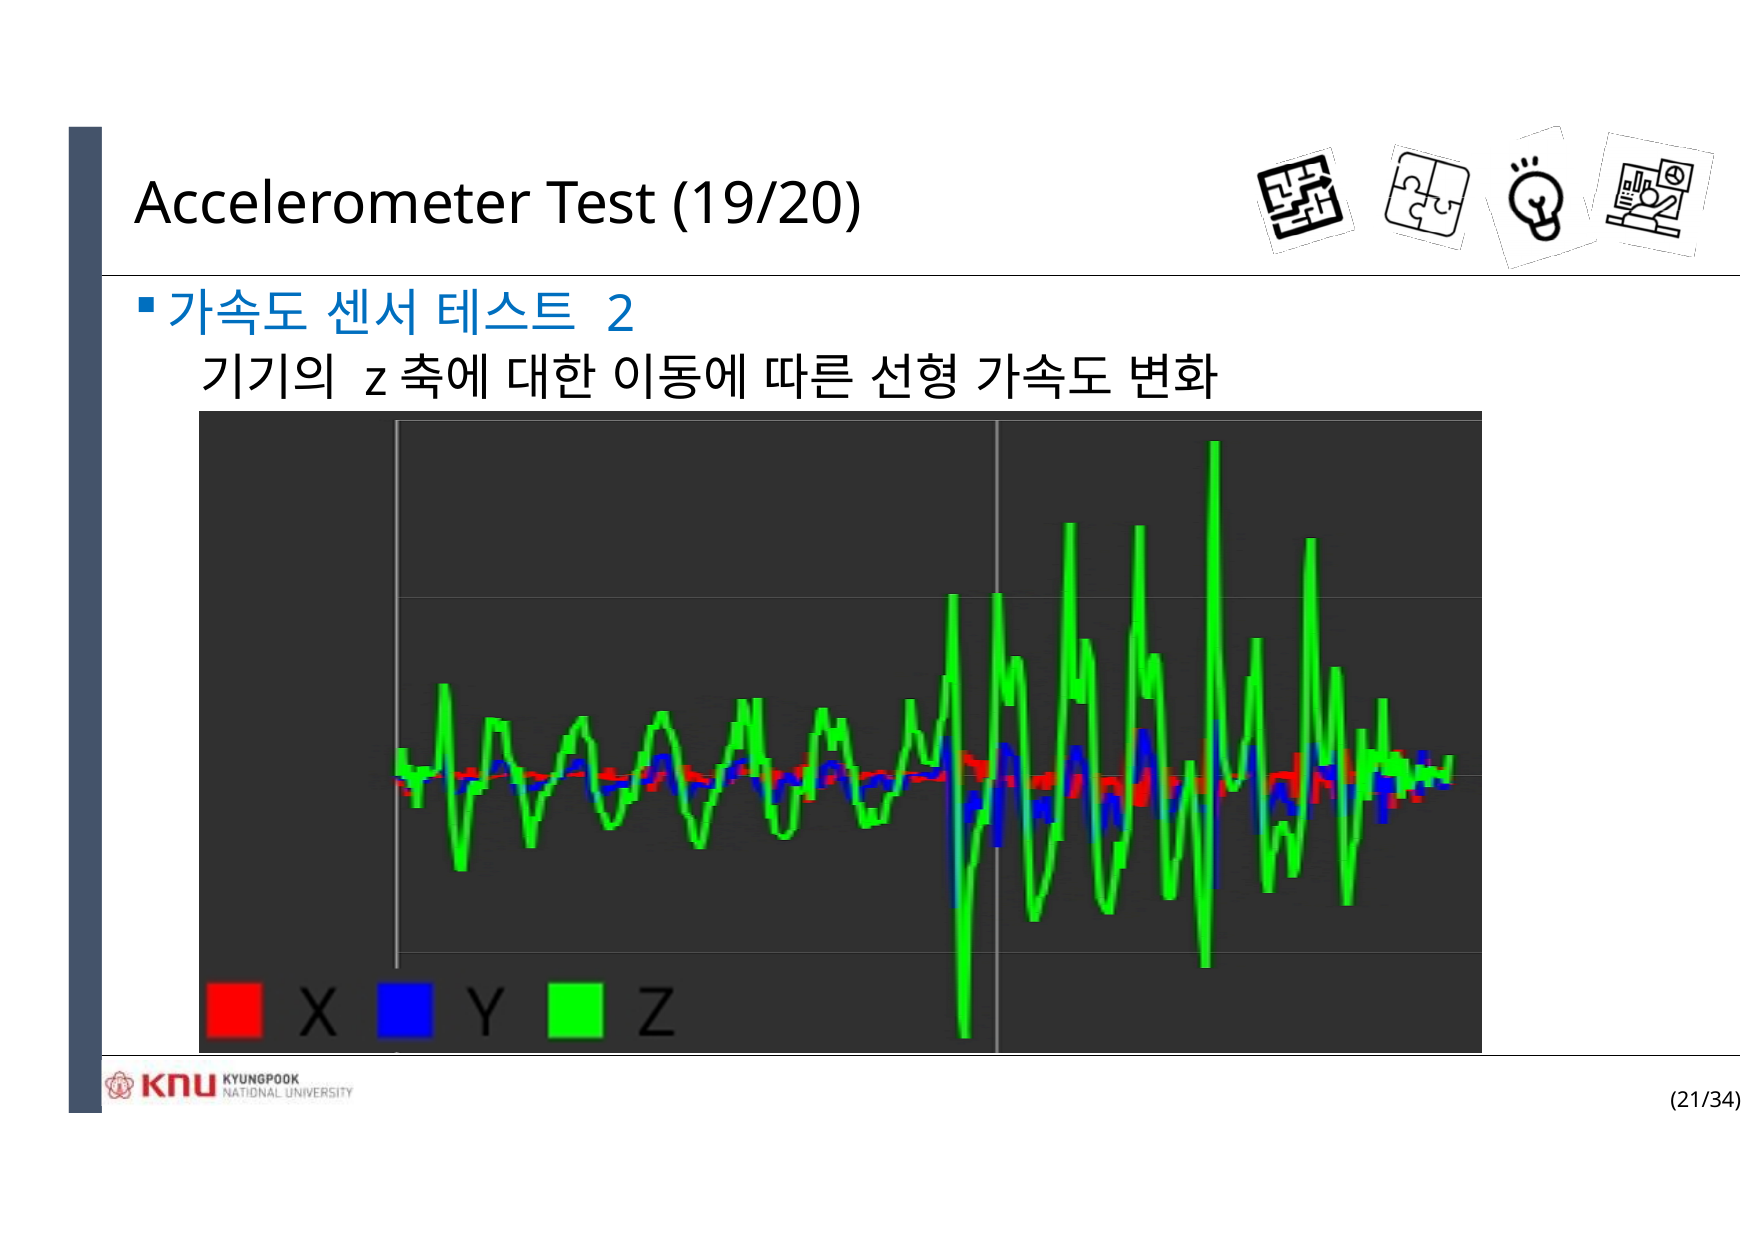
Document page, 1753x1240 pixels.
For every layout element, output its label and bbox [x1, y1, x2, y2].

picture [198, 411, 1482, 1054]
text_box [68, 126, 1741, 1114]
